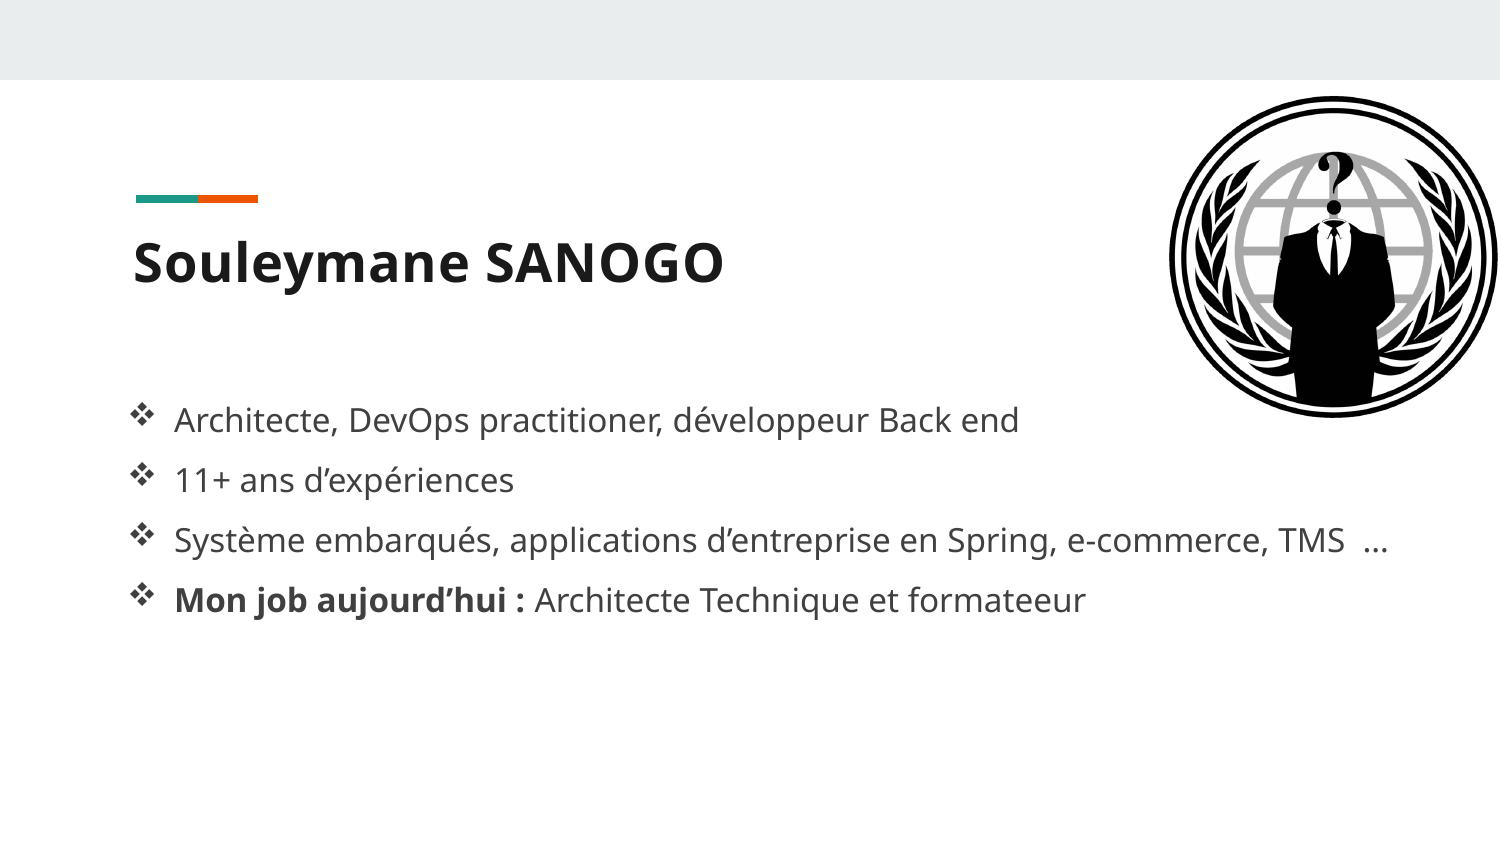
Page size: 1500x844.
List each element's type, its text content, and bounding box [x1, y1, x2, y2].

text_box Architecte, DevOps practitioner, développeur Back end 11+ ans d’expériences Système embarqués, applications d’entreprise en Spring, e-commerce, TMS … Mon job aujourd’hui : Architecte Technique et formateeur [37, 371, 1488, 627]
picture [1167, 94, 1500, 420]
title Souleymane SANOGO [131, 226, 1162, 370]
